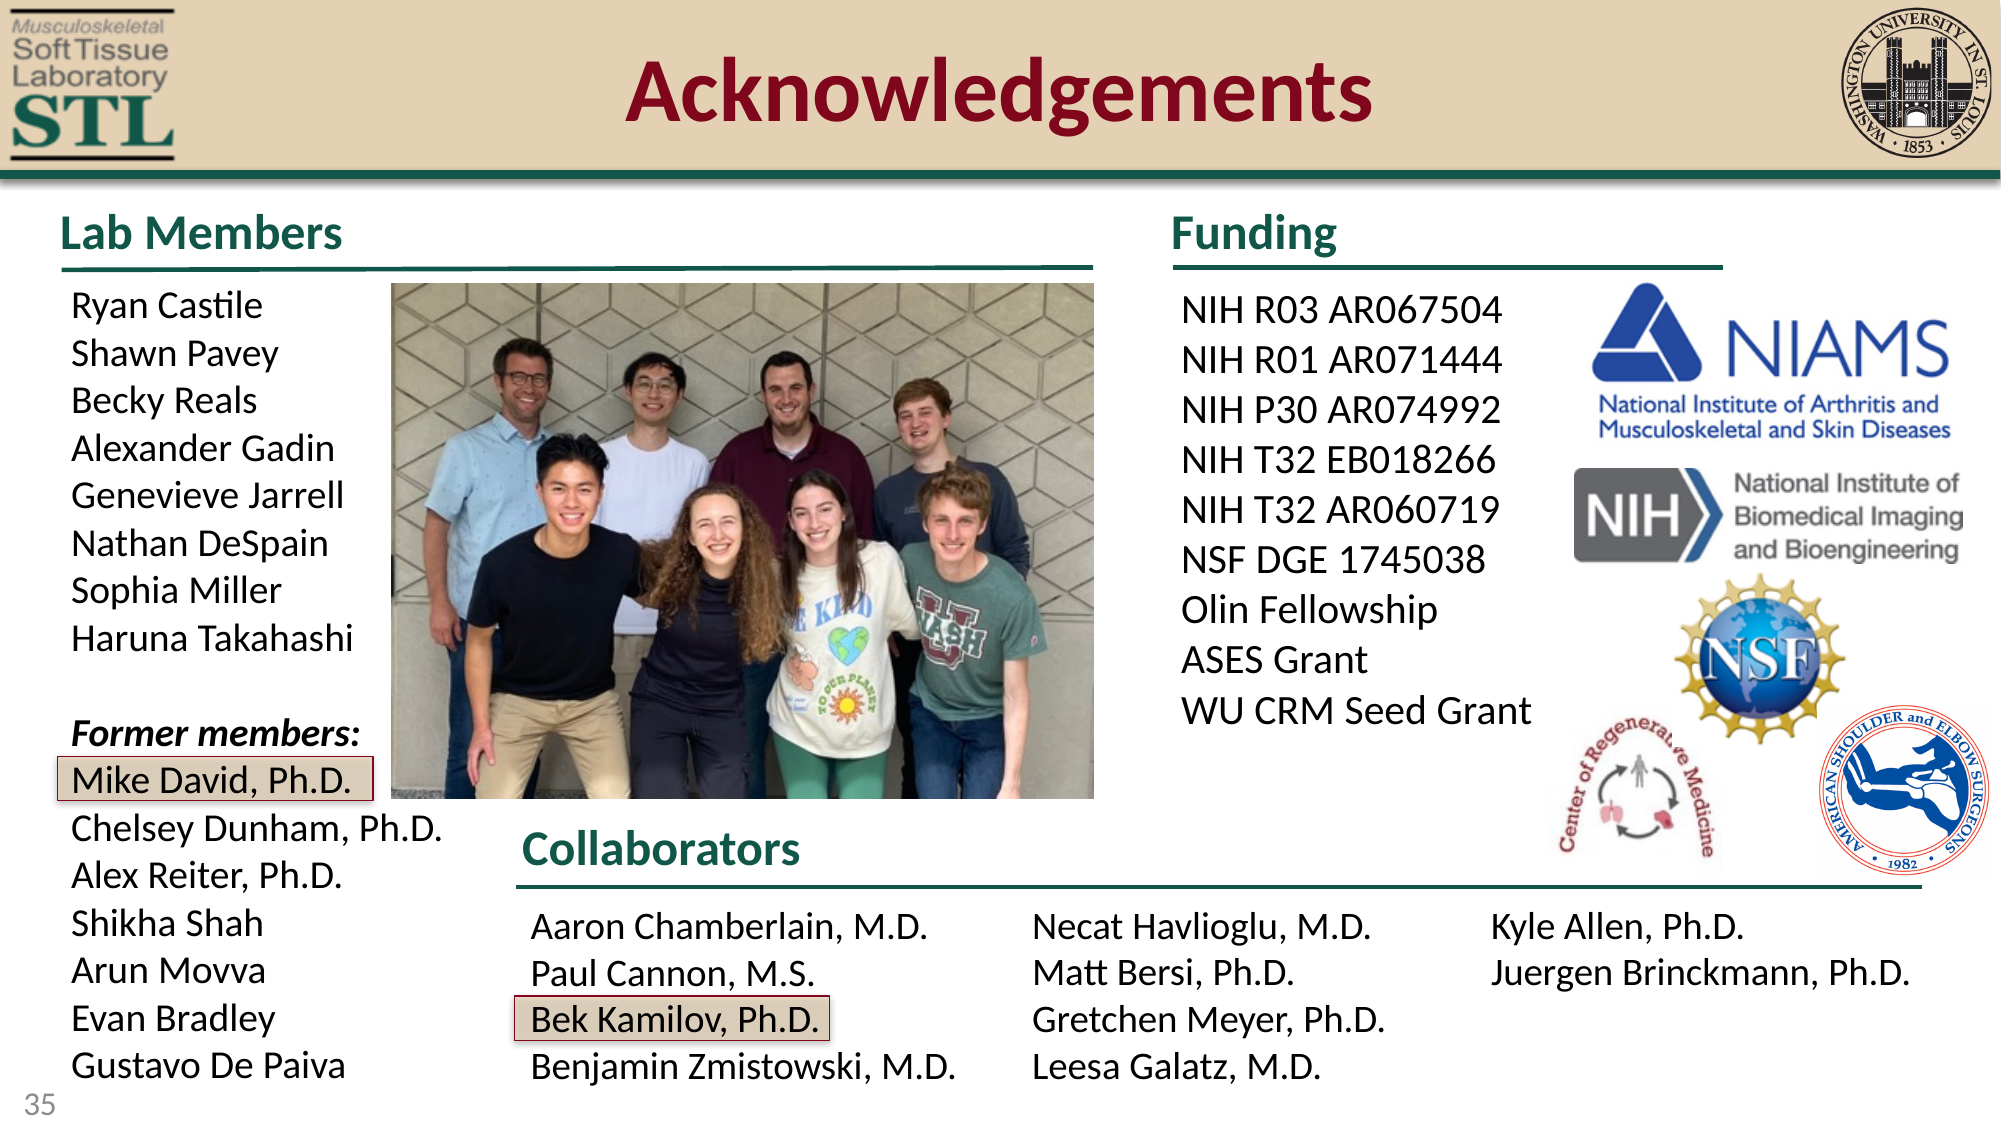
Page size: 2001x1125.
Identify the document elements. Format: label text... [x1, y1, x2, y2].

text_box Kyle Allen, Ph.D. Juergen Brinckmann, Ph.D. [1476, 893, 1926, 1001]
list Acknowledgements [194, 8, 1806, 162]
text_box Ryan Castile Shawn Pavey Becky Reals Alexander Gadin Genevieve Jarrell Nathan DeSpain Sophia Miller Haruna Takahashi Former members: Mike David, Ph.D. Chelsey Dunham, Ph.D. Alex Reiter, Ph.D. Shikha Shah Arun Movva Evan Bradley Gustavo De Paiva [55, 271, 462, 1104]
text_box NIH R03 AR067504 NIH R01 AR071444 NIH P30 AR074992 NIH T32 EB018266 NIH T32 AR060719 NSF DGE 1745038 Olin Fellowship ASES Grant WU CRM Seed Grant [1166, 274, 1701, 740]
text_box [61, 267, 1094, 271]
picture [390, 283, 1094, 799]
picture [1548, 569, 1992, 877]
text_box Necat Havlioglu, M.D. Matt Bersi, Ph.D. Gretchen Meyer, Ph.D. Leesa Galatz, M.D. [1017, 895, 1402, 1095]
picture [1583, 270, 1954, 454]
text_box Collaborators [507, 808, 816, 884]
text_box Aaron Chamberlain, M.D. Paul Cannon, M.S. Bek Kamilov, Ph.D. Benjamin Zmistowski, M.D. [515, 893, 1017, 1049]
picture [1574, 467, 1963, 565]
text_box Lab Members [45, 191, 359, 267]
text_box Funding [1156, 191, 1353, 267]
picture [0, 8, 223, 206]
